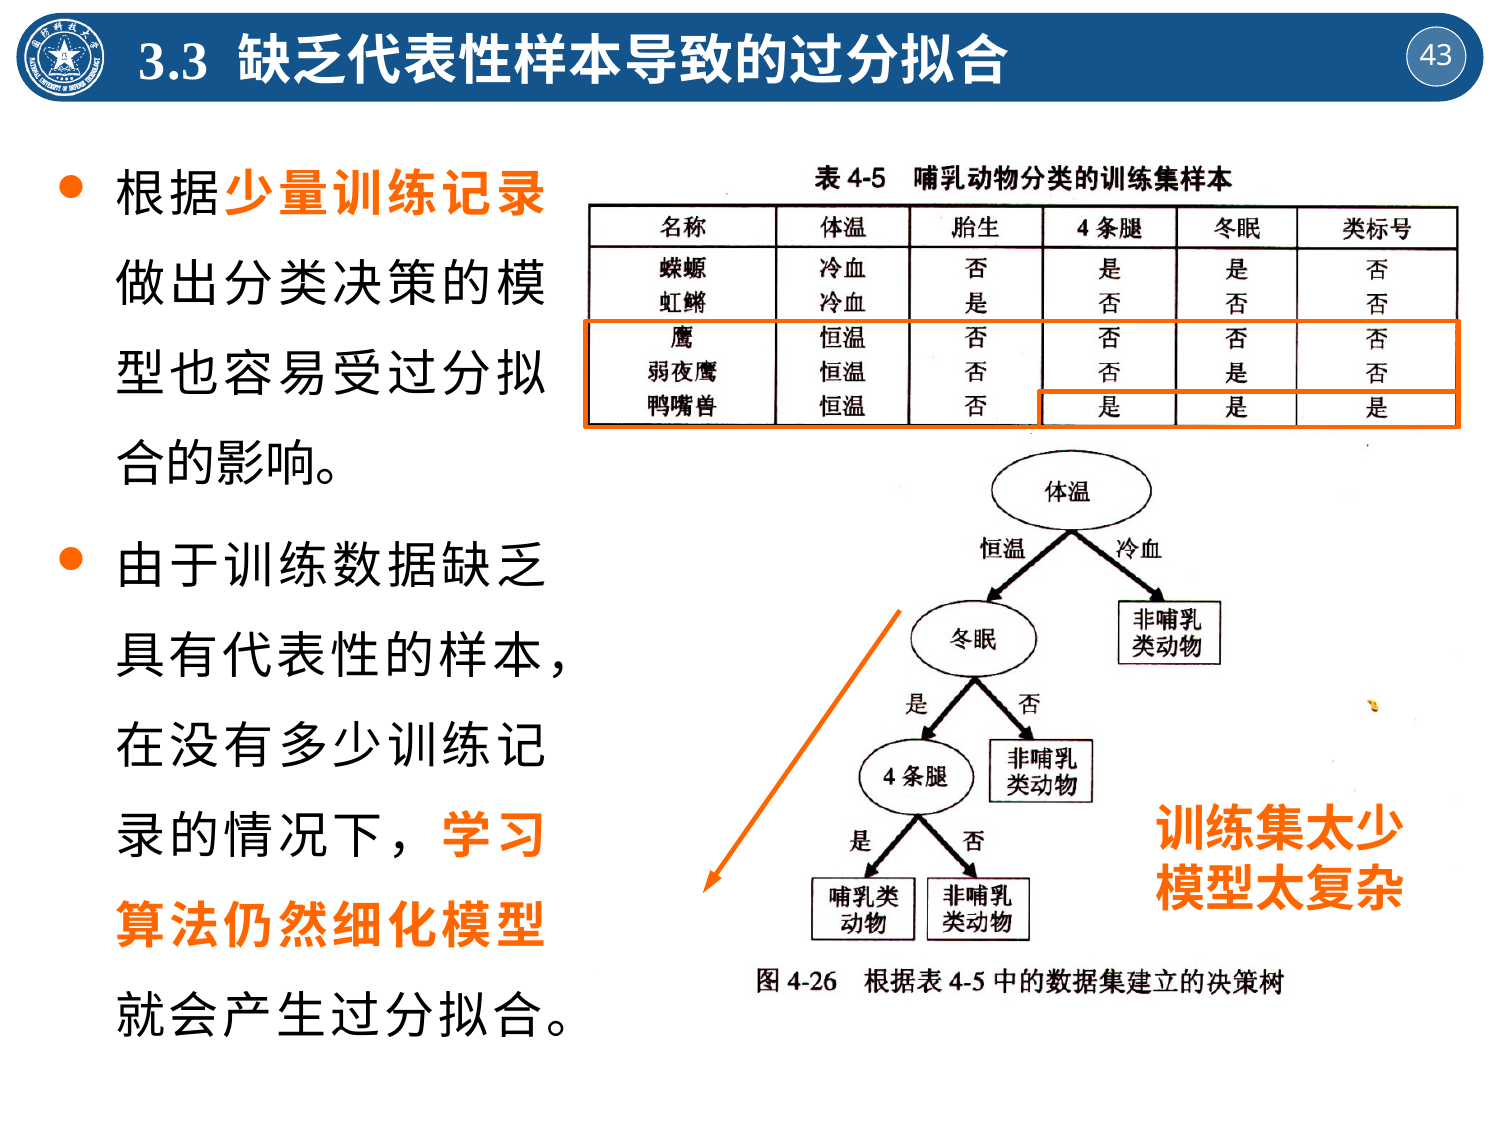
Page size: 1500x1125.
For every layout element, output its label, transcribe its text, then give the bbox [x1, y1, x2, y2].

list 根据少量训练记录做出分类决策的模型也容易受过分拟合的影响。 由于训练数据缺乏具有代表性的样本，在没有多少训练记录的情况下，学习算法仍然细化模型就会产生过分拟合。 [41, 124, 561, 1052]
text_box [702, 610, 901, 894]
picture [585, 160, 1462, 1007]
picture [16, 9, 111, 104]
title 3.3 缺乏代表性样本导致的过分拟合 [124, 17, 1500, 221]
